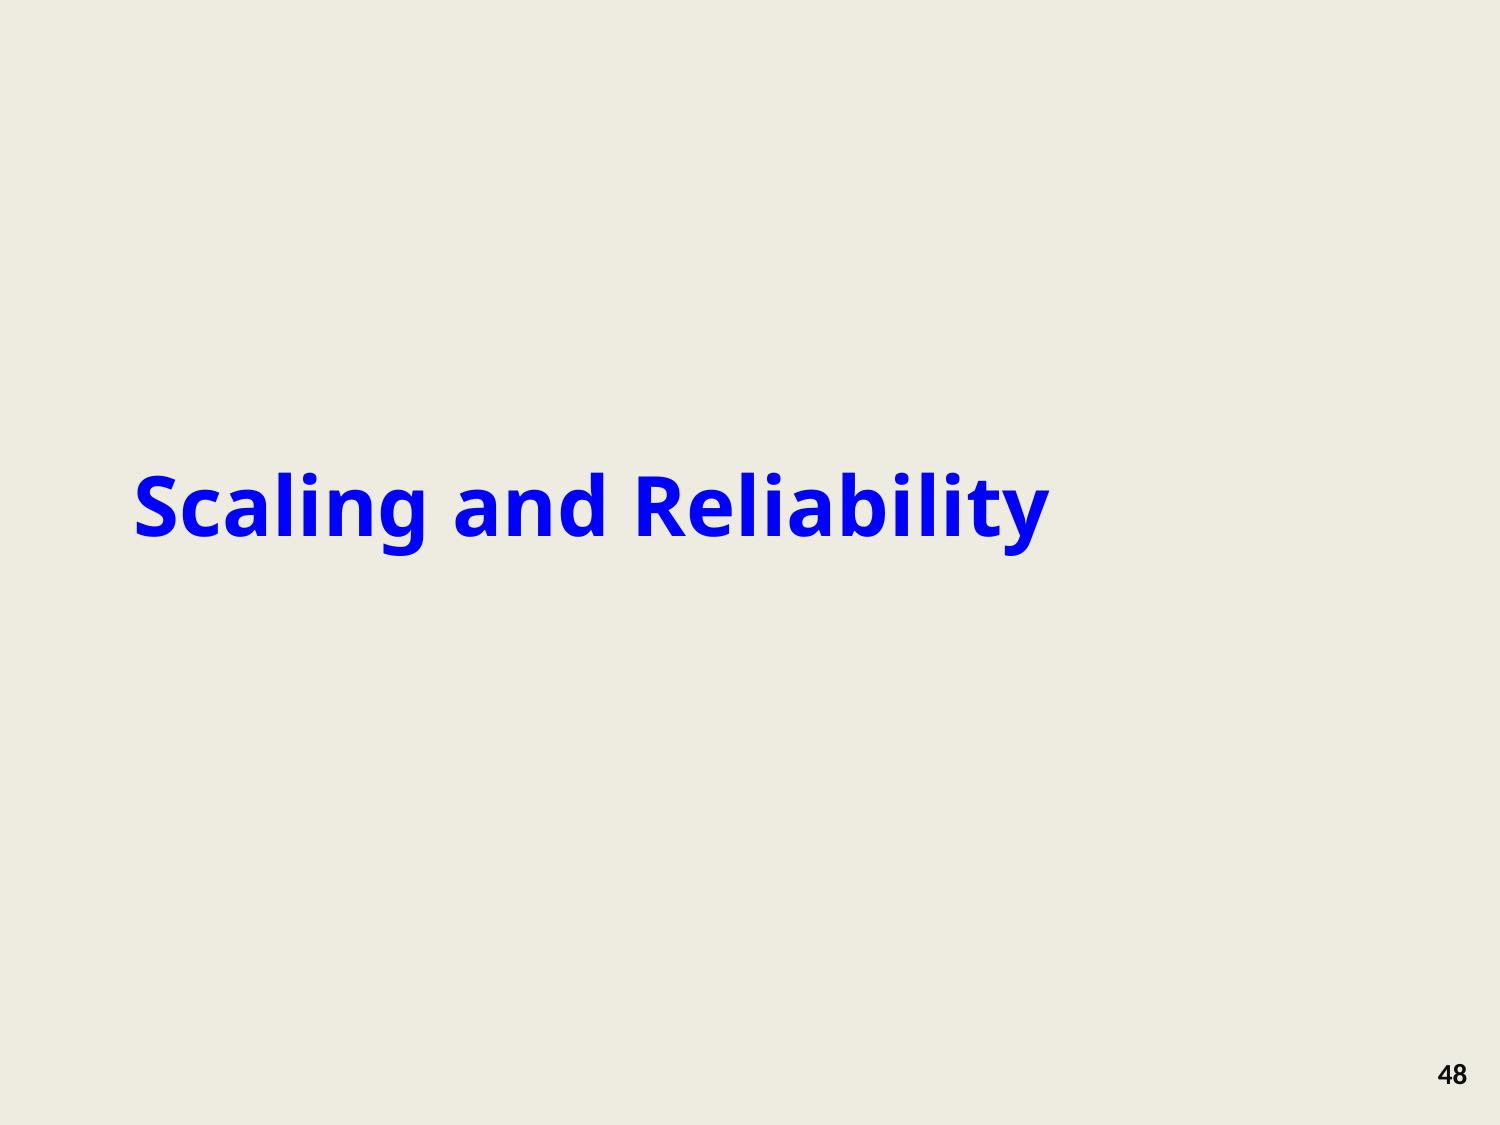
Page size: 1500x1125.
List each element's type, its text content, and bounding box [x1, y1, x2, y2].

slide_number 48 [1132, 1042, 1483, 1103]
title Scaling and Reliability [118, 445, 1394, 669]
